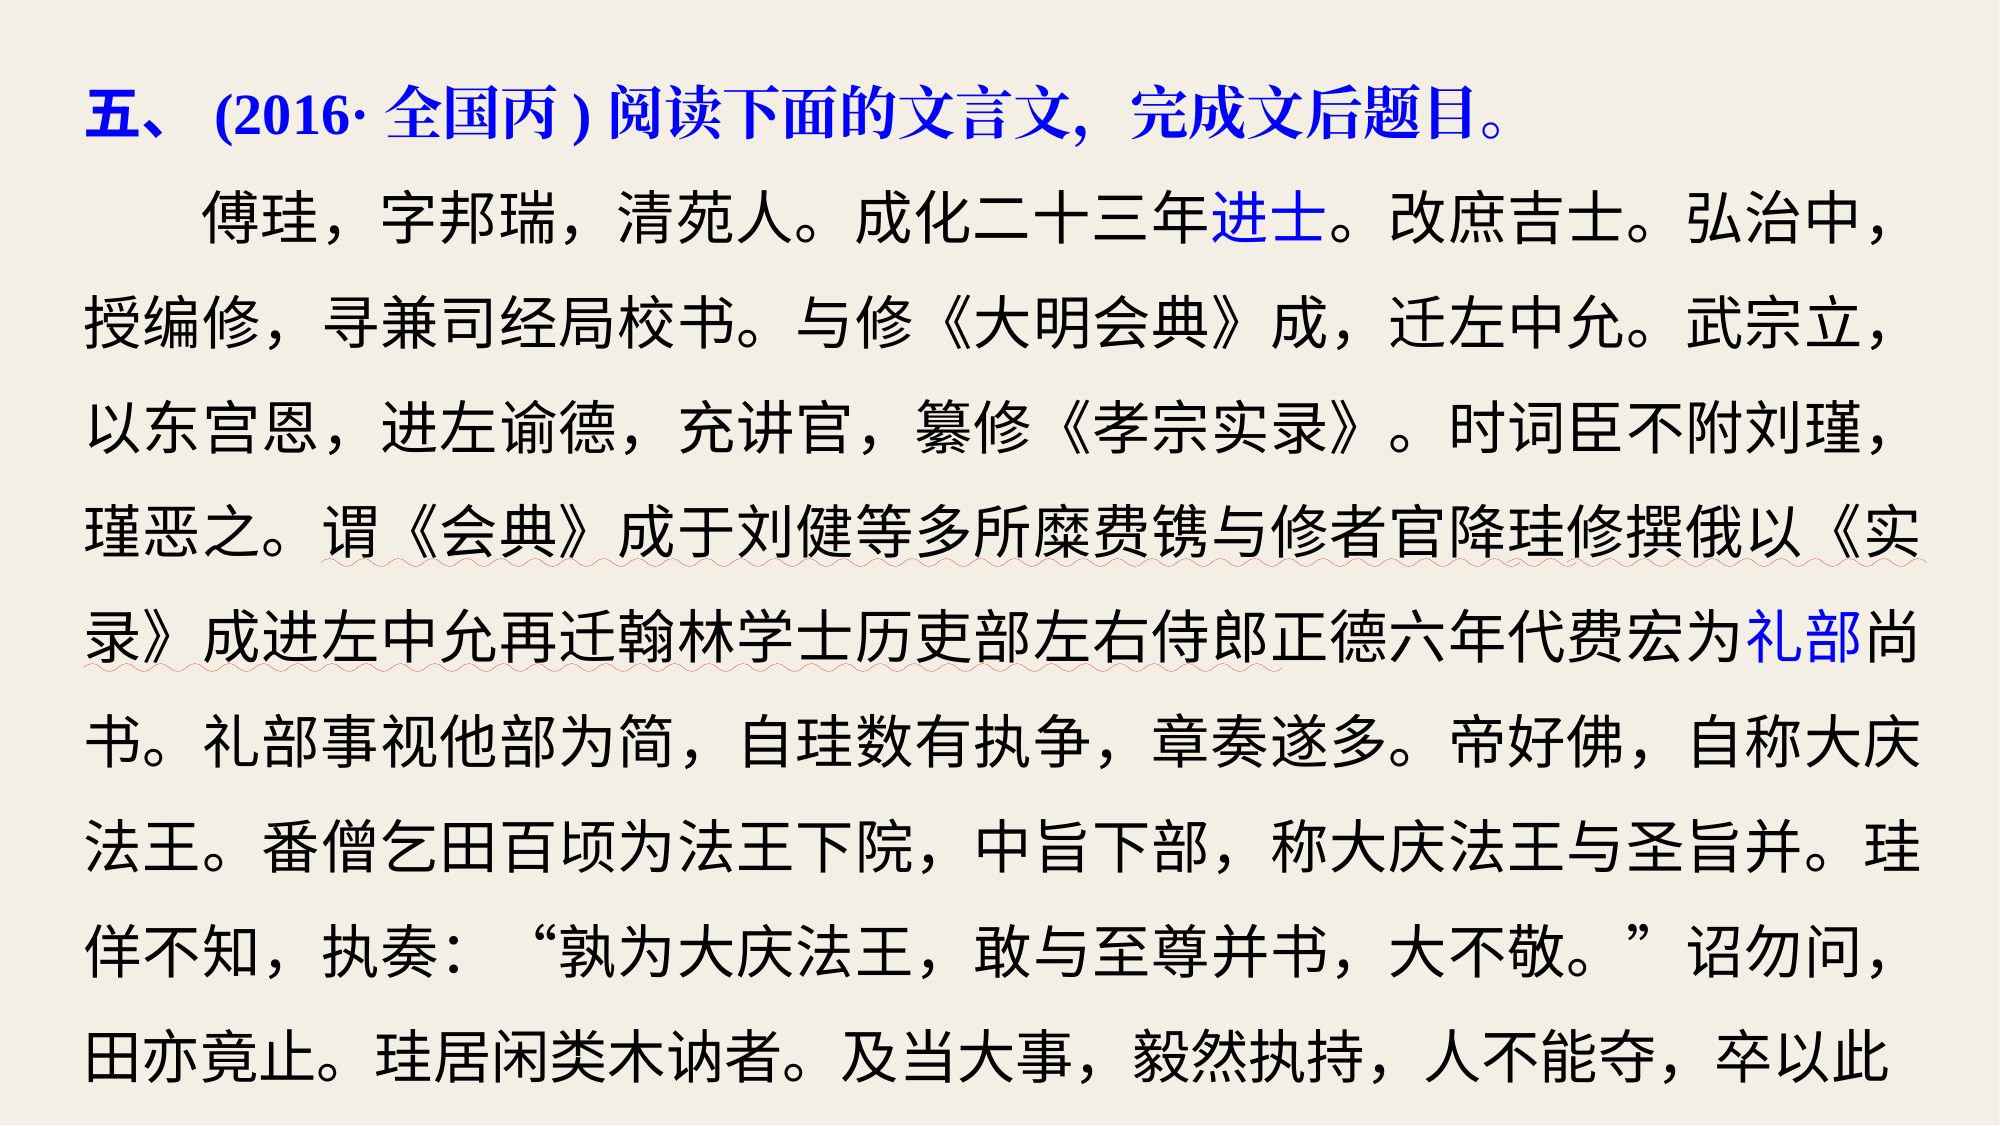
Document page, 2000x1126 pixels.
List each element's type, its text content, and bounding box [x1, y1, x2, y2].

text_box 五、(2016·全国丙)阅读下面的文言文，完成文后题目。 傅珪，字邦瑞，清苑人。成化二十三年进士。改庶吉士。弘治中，授编修，寻兼司经局校书。与修《大明会典》成，迁左中允。武宗立，以东宫恩，进左谕德，充讲官，纂修《孝宗实录》。时词臣不附刘瑾，瑾恶之。谓《会典》成于刘健等多所糜费镌与修者官降珪修撰俄以《实录》成进左中允再迁翰林学士历吏部左右侍郎正德六年代费宏为礼部尚书。礼部事视他部为简，自珪数有执争，章奏遂多。帝好佛，自称大庆法王。番僧乞田百顷为法王下院，中旨下部，称大庆法王与圣旨并。珪佯不知，执奏：“孰为大庆法王，敢与至尊并书，大不敬。”诏勿问，田亦竟止。珪居闲类木讷者。及当大事，毅然执持，人不能夺，卒以此 [63, 31, 1942, 1101]
